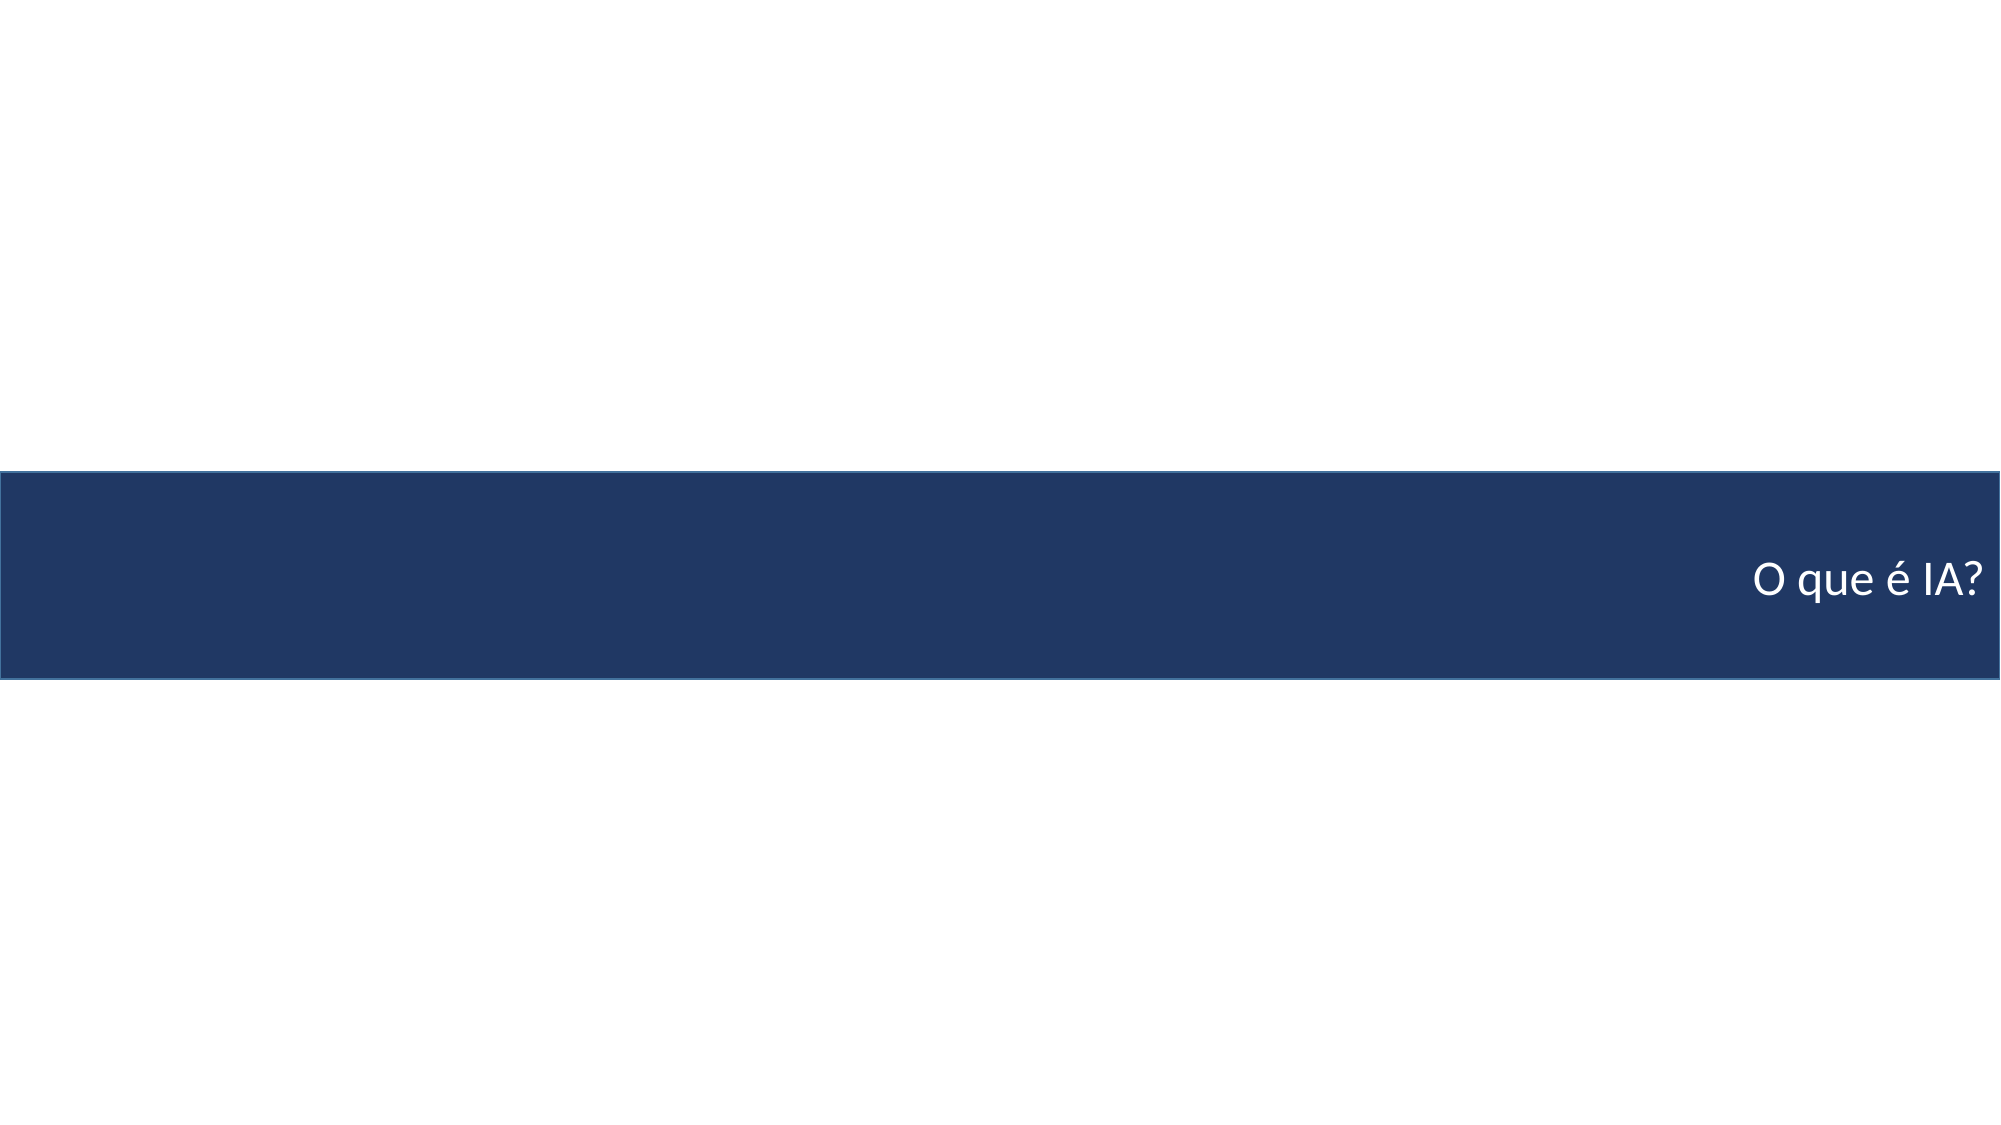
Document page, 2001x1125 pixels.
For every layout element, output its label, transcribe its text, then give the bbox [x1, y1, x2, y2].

text_box O que é IA? [0, 471, 2000, 680]
